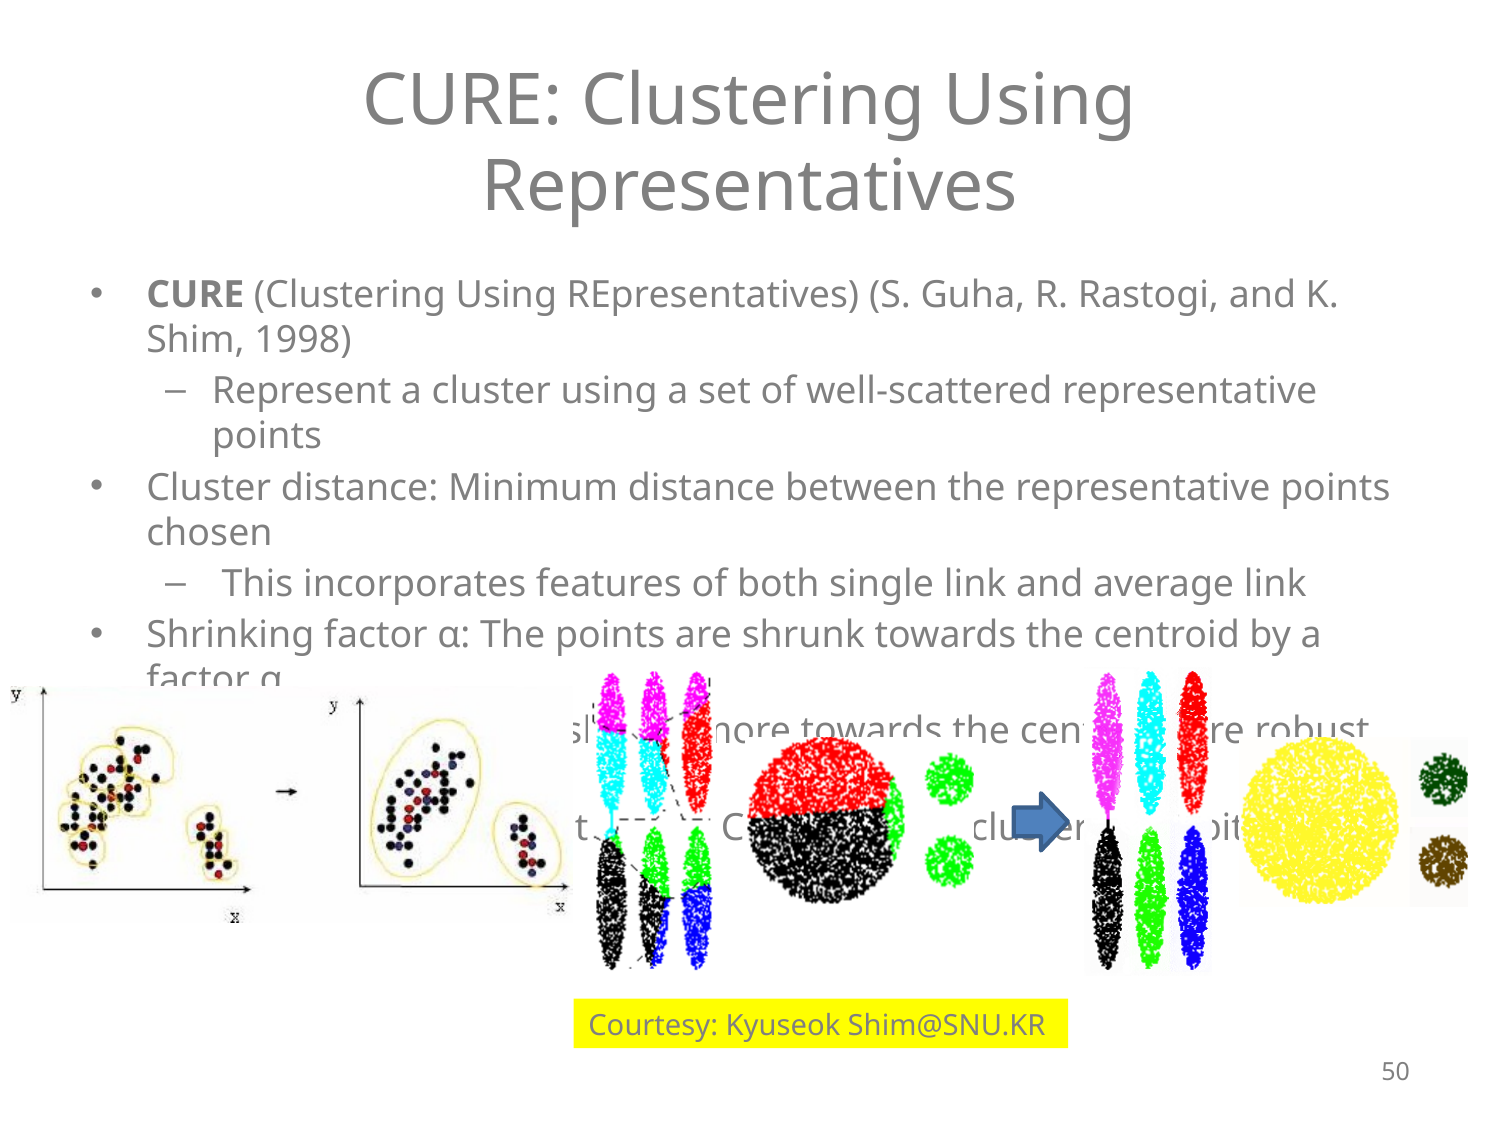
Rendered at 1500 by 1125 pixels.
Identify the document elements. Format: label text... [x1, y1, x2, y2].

text_box Courtesy: Kyuseok Shim@SNU.KR [573, 998, 1069, 1049]
list CURE (Clustering Using REpresentatives) (S. Guha, R. Rastogi, and K. Shim, 1998) Represent a cluster using a set of well-scattered representative points Cluster distance: Minimum distance between the representative points chosen This incorporates features of both single link and average link Shrinking factor α: The points are shrunk towards the centroid by a factor α Far away points are shrunk more towards the center: More robust to outliers Choosing scattered points helps CURE capture clusters of arbitrary shapes [75, 262, 1425, 1005]
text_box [588, 667, 1469, 977]
picture [9, 686, 573, 923]
title CURE: Clustering Using Representatives [75, 45, 1425, 233]
slide_number 50 [1074, 1042, 1425, 1103]
